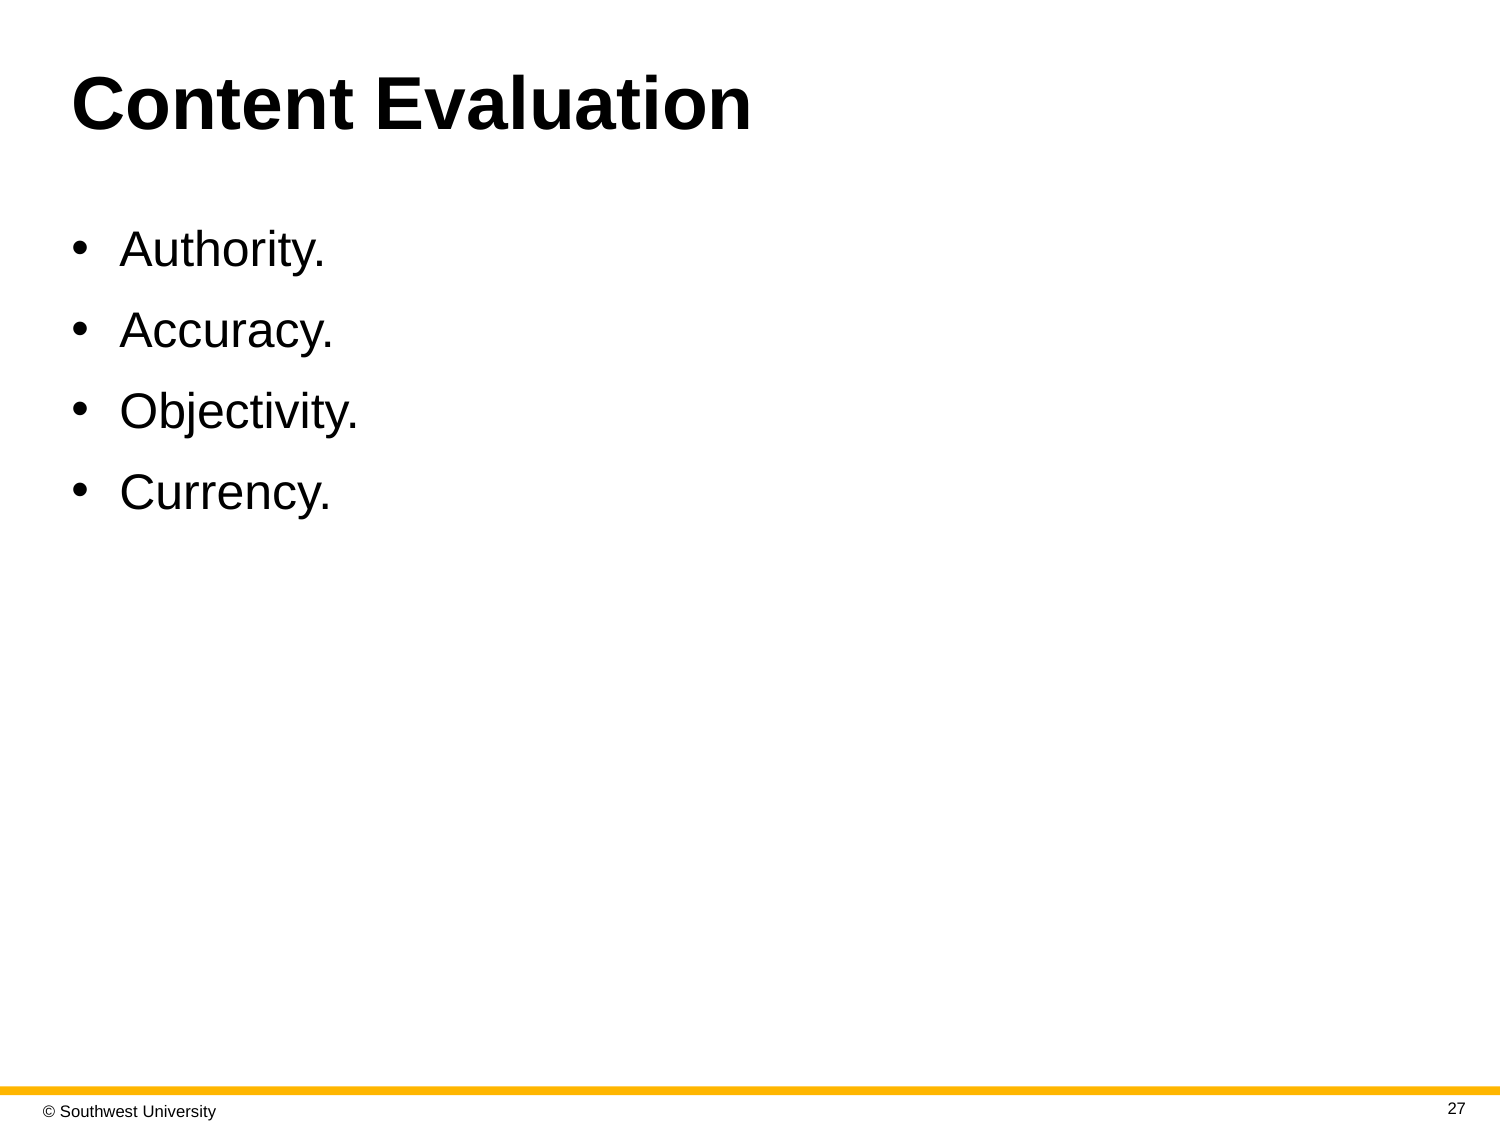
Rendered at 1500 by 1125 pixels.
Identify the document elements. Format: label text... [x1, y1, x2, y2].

slide_number 27 [1415, 1094, 1474, 1122]
list Authority. Accuracy. Objectivity. Currency. [56, 209, 1444, 1025]
title Content Evaluation [56, 38, 1444, 173]
